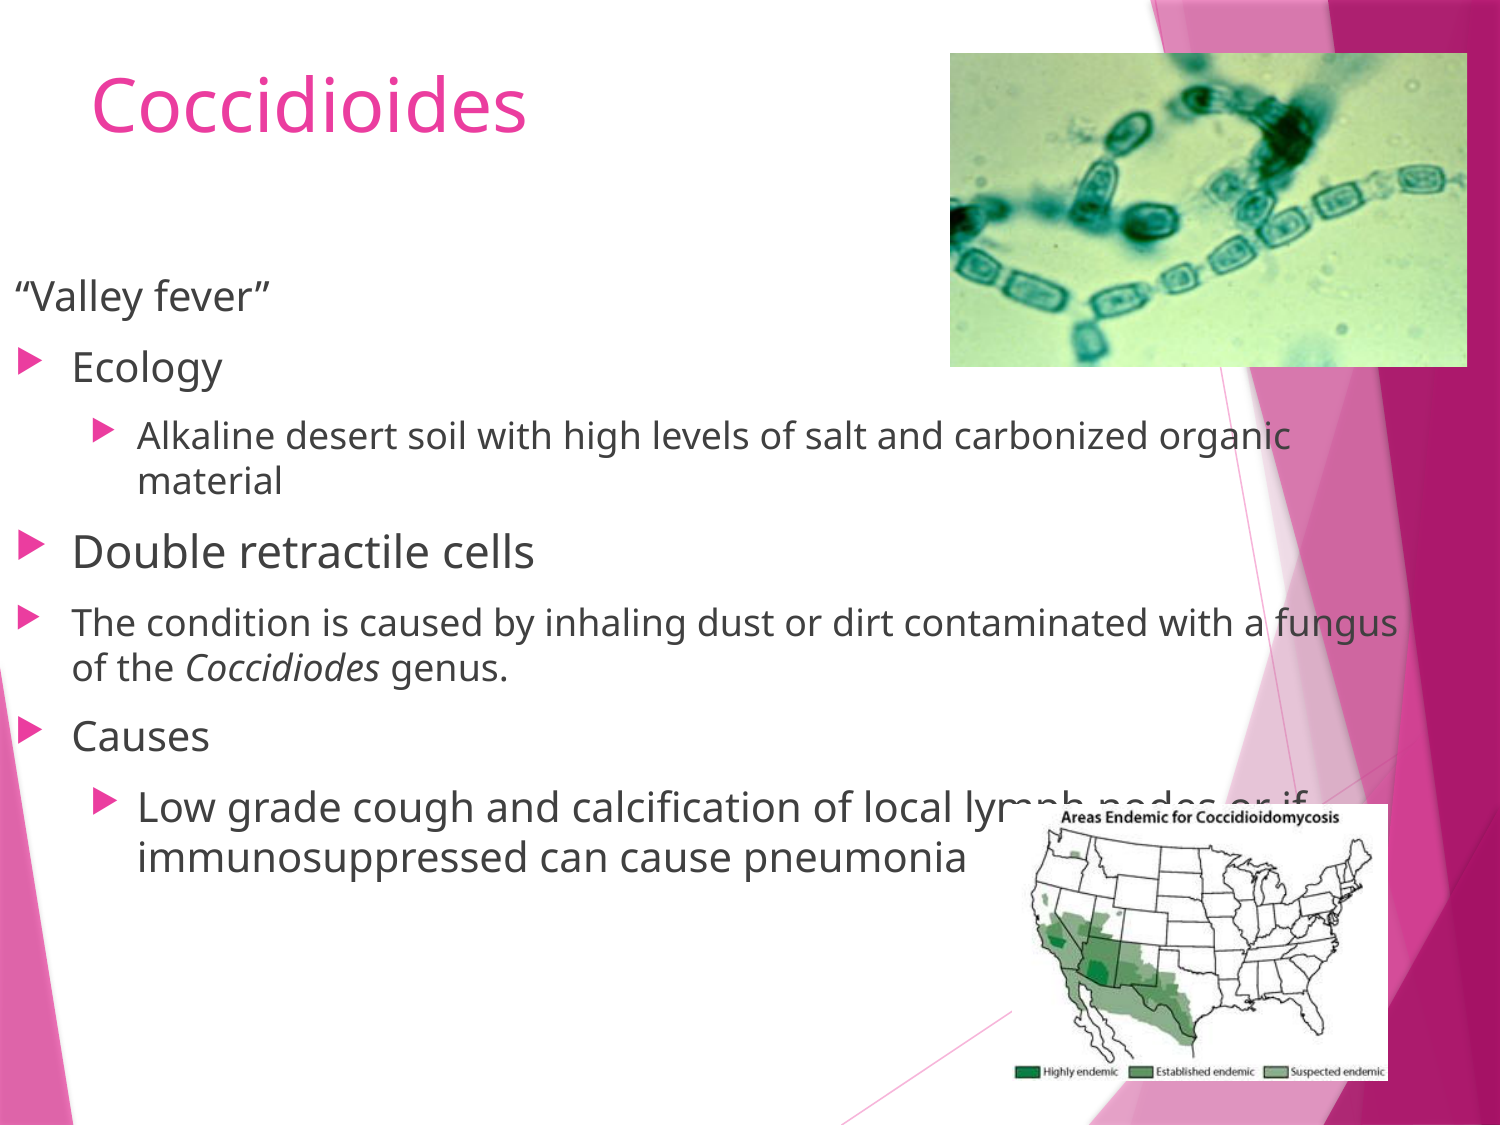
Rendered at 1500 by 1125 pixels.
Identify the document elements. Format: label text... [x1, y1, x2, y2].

picture [949, 53, 1468, 367]
picture [1011, 804, 1388, 1082]
list “Valley fever” Ecology Alkaline desert soil with high levels of salt and carbonized organic material Double retractile cells The condition is caused by inhaling dust or dirt contaminated with a fungus of the Coccidiodes genus. Causes Low grade cough and calcification of local lymph nodes or if immunosuppressed can cause pneumonia [0, 262, 1425, 1050]
title Coccidioides [75, 50, 1425, 225]
